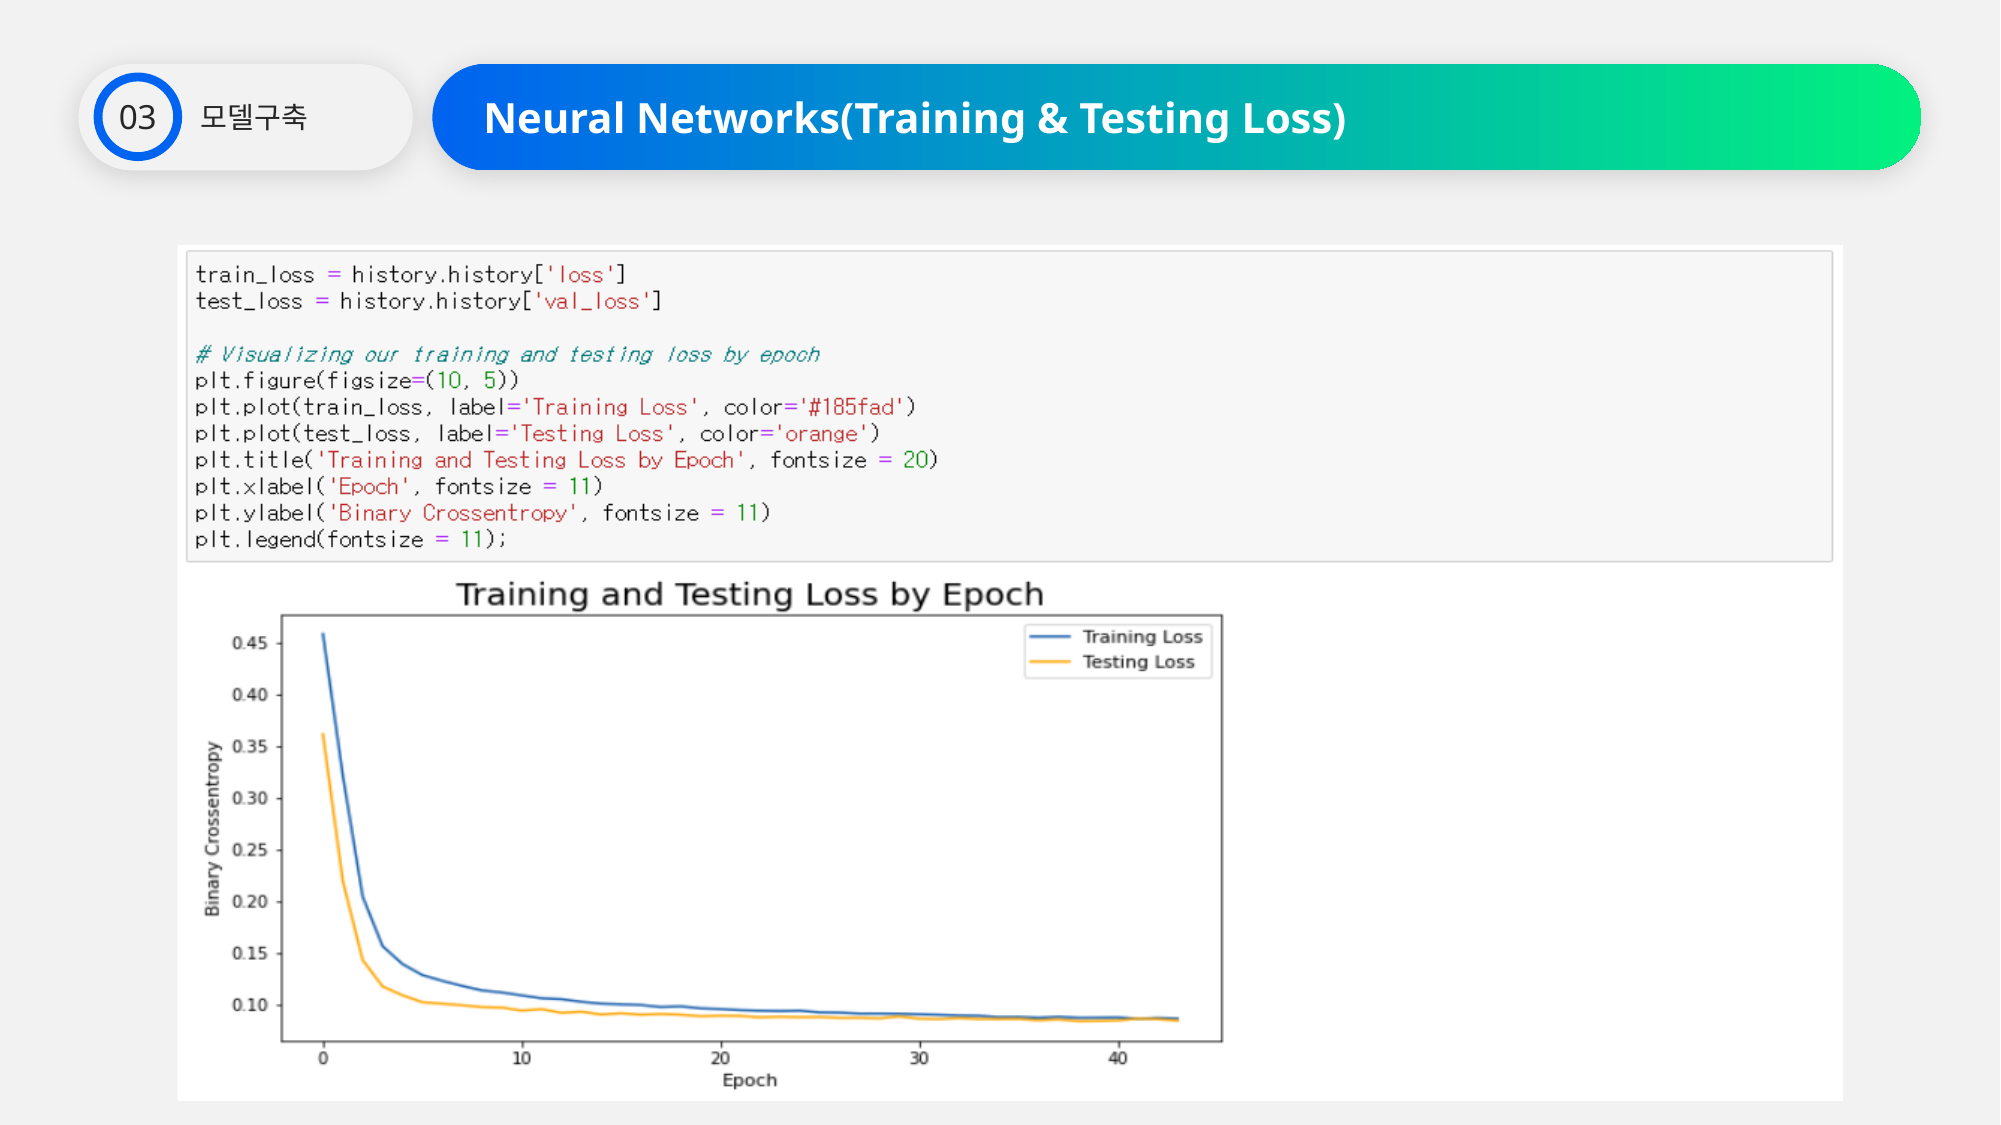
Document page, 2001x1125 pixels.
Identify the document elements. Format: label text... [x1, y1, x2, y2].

text_box Neural Networks(Training & Testing Loss) [431, 63, 1923, 172]
text_box [77, 210, 1923, 1125]
text_box 모델구축 [77, 63, 414, 172]
text_box 03 [96, 75, 179, 158]
picture [177, 245, 1844, 1101]
